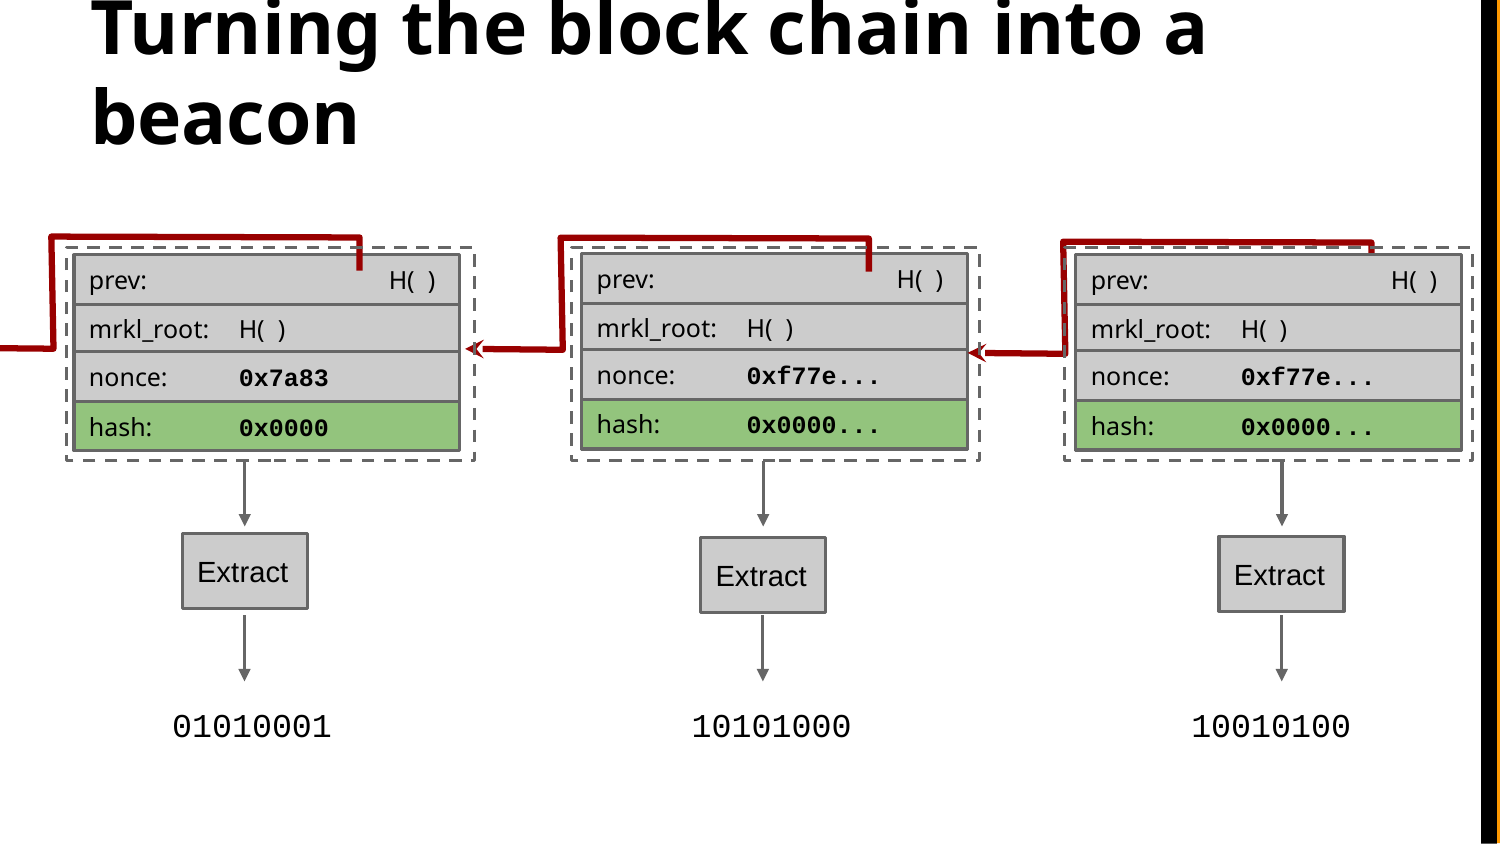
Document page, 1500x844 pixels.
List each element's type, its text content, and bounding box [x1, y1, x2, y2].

text_box [475, 237, 869, 350]
text_box [66, 247, 475, 461]
text_box [1063, 241, 1372, 290]
text_box [980, 334, 1064, 354]
text_box Extract [700, 537, 826, 613]
text_box Extract [182, 533, 308, 609]
text_box [571, 247, 980, 461]
text_box [1064, 247, 1473, 461]
text_box Extract [1219, 536, 1345, 612]
title Turning the block chain into a beacon [75, 33, 1452, 175]
text_box 01010001 10101000 10010100 [157, 688, 1452, 771]
text_box [0, 236, 360, 349]
